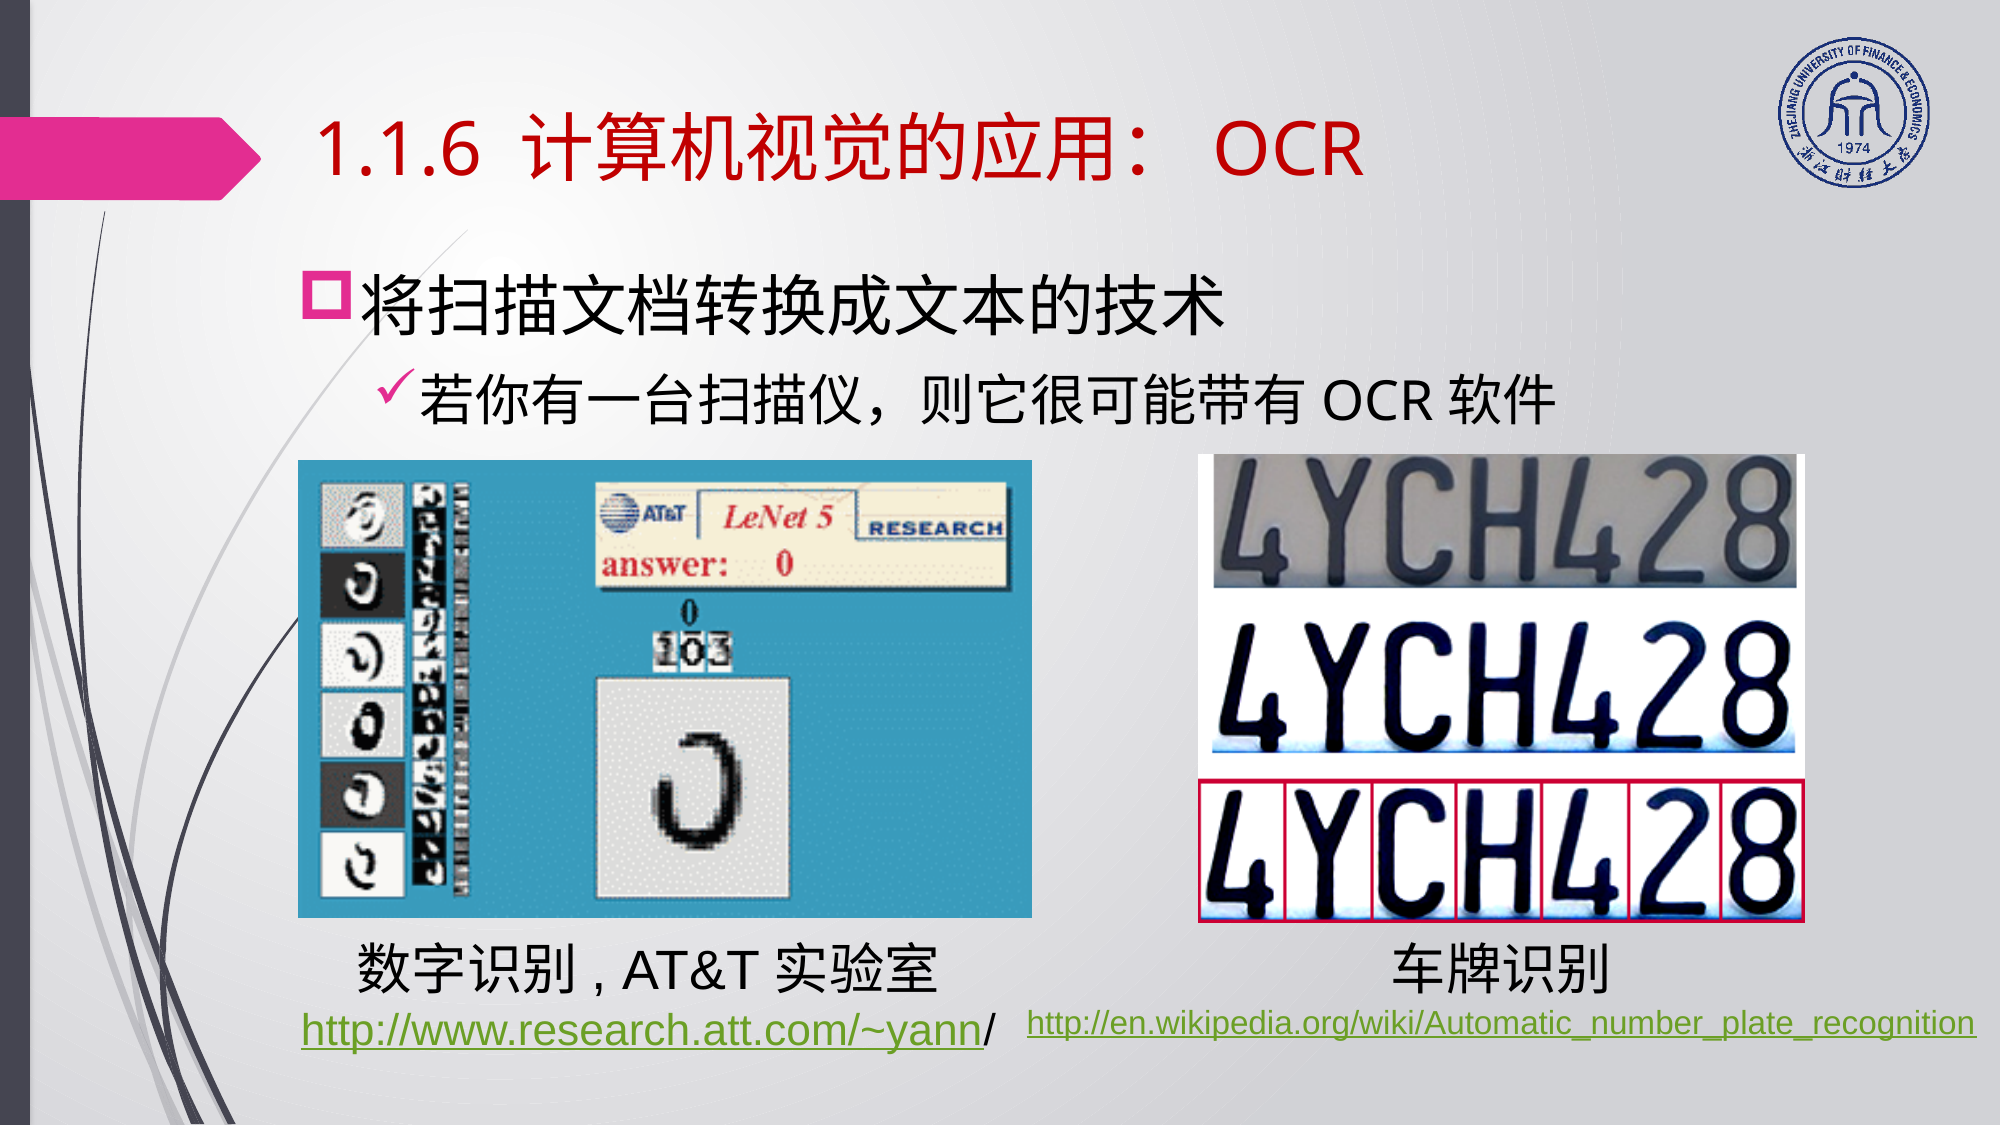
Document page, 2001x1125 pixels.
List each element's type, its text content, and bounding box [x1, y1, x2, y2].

title 1.1.6 计算机视觉的应用：OCR [298, 93, 1874, 256]
text_box 数字识别, AT&T实验室 http://www.research.att.com/~yann/ [285, 926, 1011, 1062]
picture [1778, 37, 1930, 188]
list 将扫描文档转换成文本的技术 若你有一台扫描仪，则它很可能带有OCR软件 [282, 256, 1874, 876]
picture [1198, 454, 1806, 923]
picture [298, 459, 1032, 919]
text_box 车牌识别 http://en.wikipedia.org/wiki/Automatic_number_plate_recognition [1011, 926, 1992, 1089]
